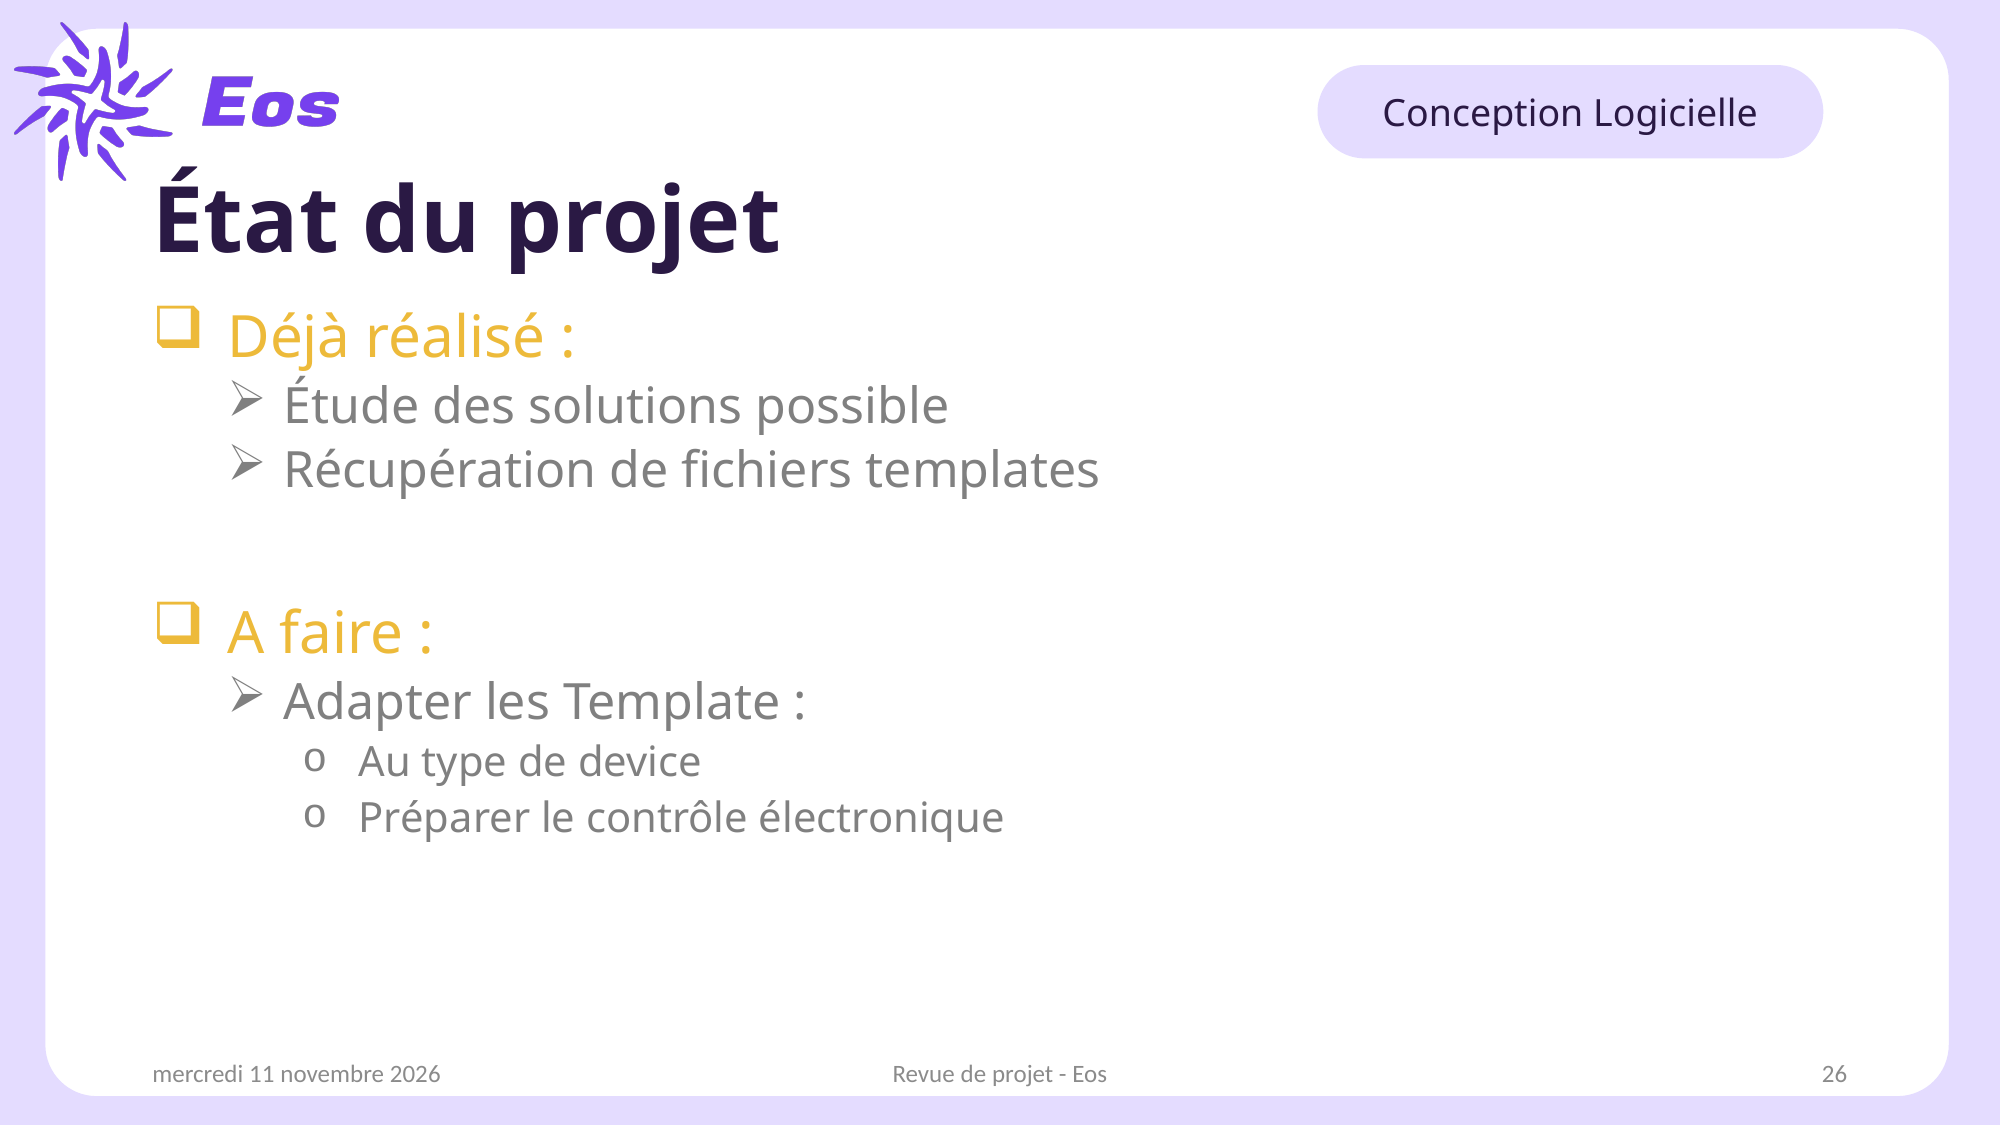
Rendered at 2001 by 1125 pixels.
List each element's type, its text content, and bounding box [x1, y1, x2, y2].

slide_number 26 [1412, 1042, 1863, 1103]
text_box Conception Logicielle [1316, 63, 1825, 160]
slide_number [137, 1042, 588, 1103]
list Déjà réalisé : Étude des solutions possible Récupération de fichiers templates A faire : Adapter les Template : Au type de device Préparer le contrôle électronique [137, 299, 1863, 1014]
footer Revue de projet - Eos [662, 1042, 1338, 1103]
title État du projet [137, 158, 1863, 288]
picture [14, 22, 339, 181]
